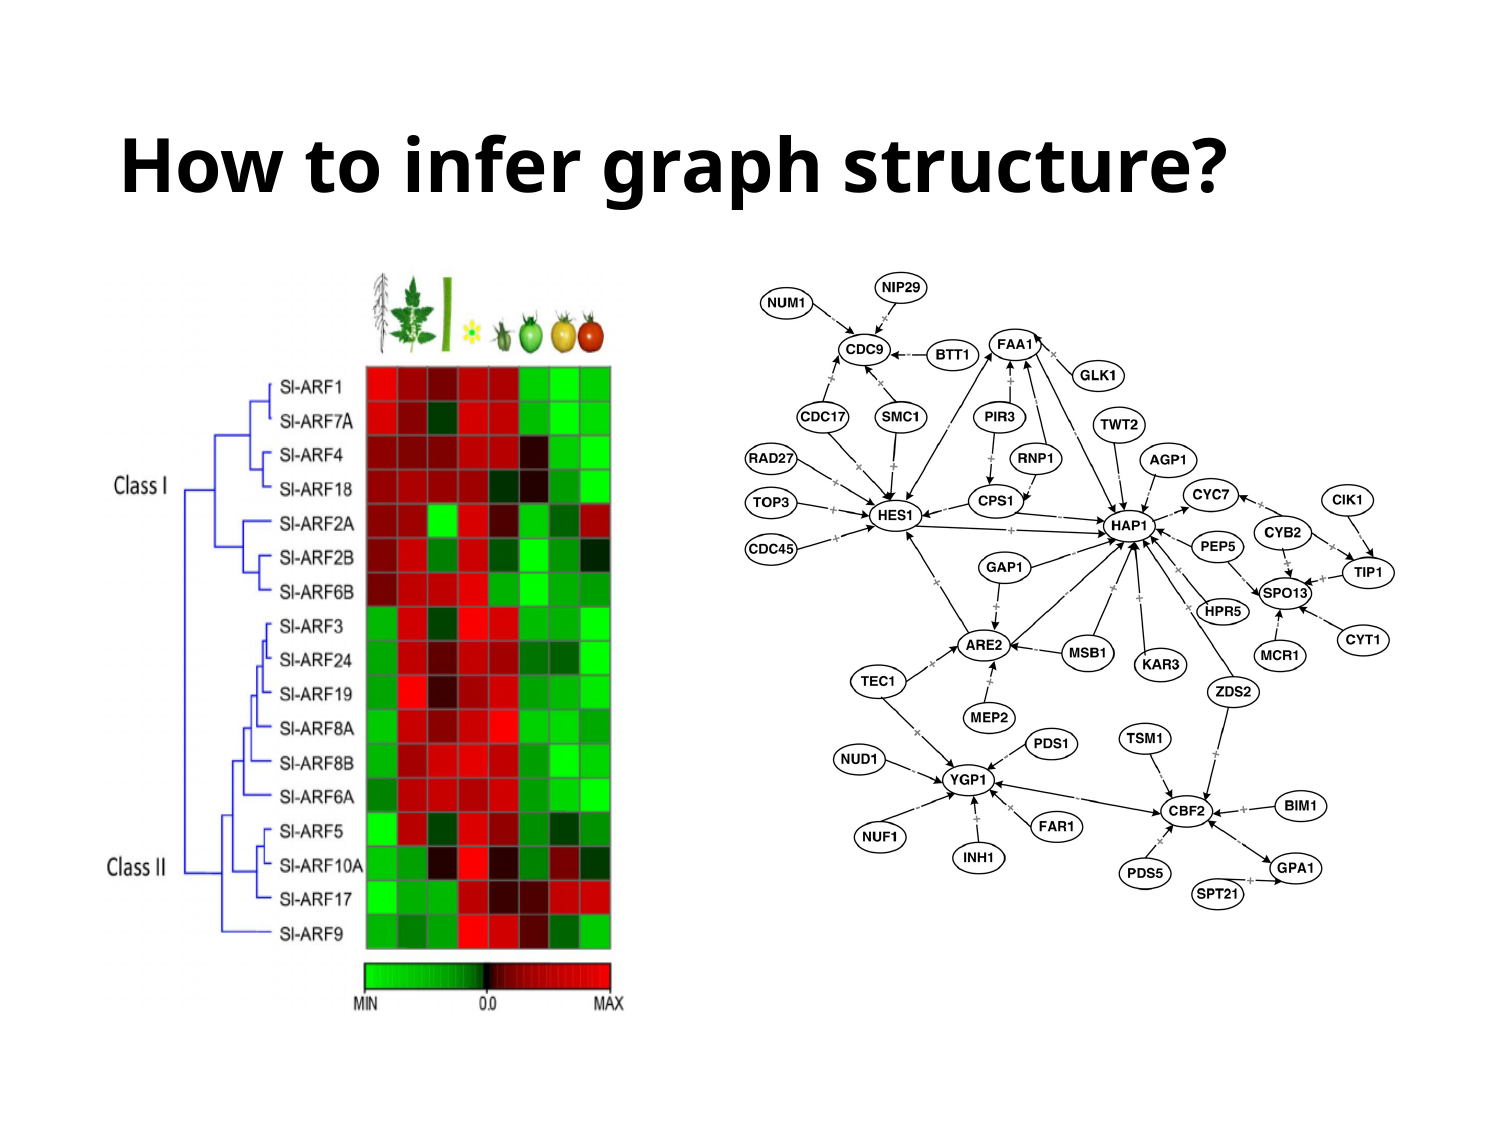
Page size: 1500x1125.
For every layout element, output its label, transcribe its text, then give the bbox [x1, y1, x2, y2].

title How to infer graph structure? [103, 59, 1397, 278]
picture [103, 266, 627, 1014]
picture [742, 269, 1397, 912]
